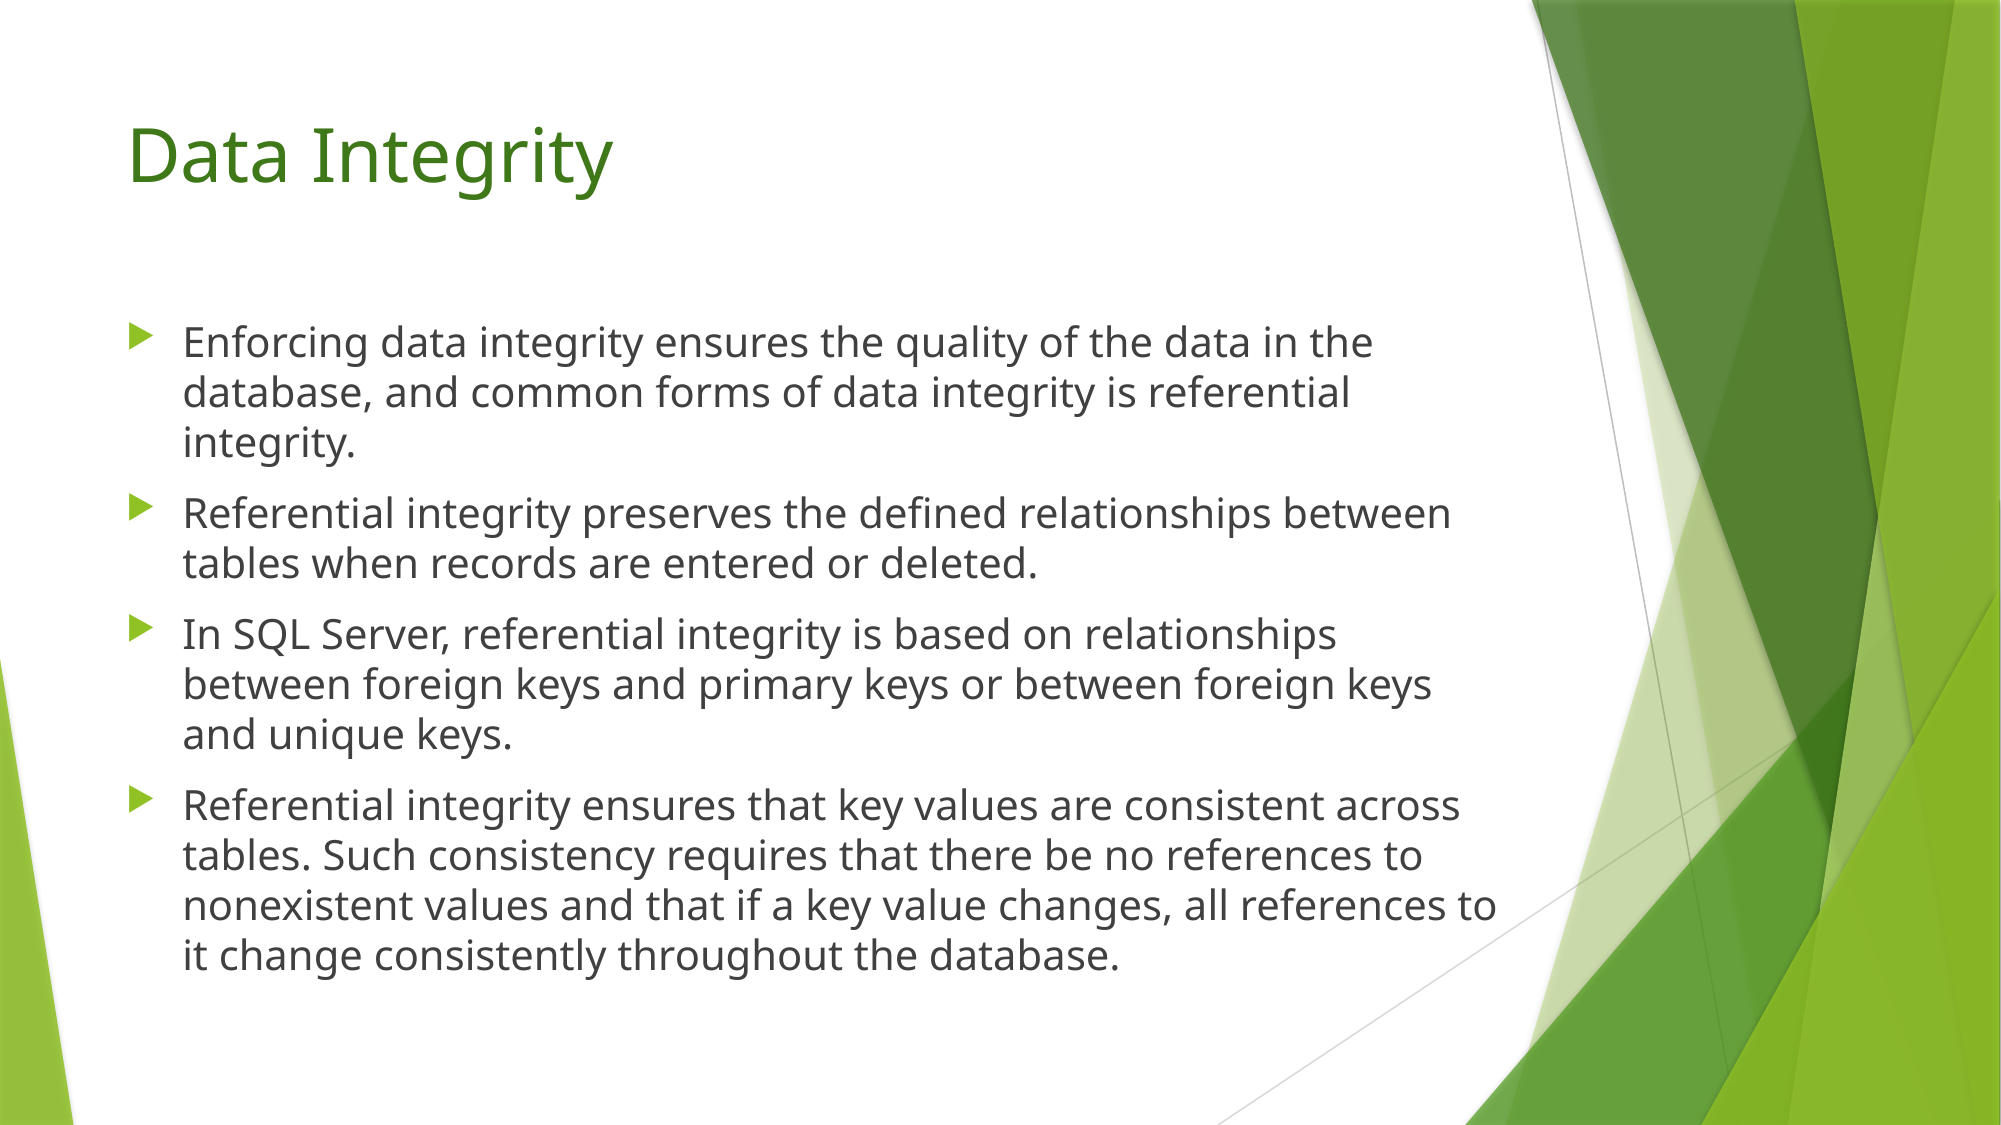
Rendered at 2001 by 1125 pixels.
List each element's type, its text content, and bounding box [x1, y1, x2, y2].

title Data Integrity [111, 99, 1522, 308]
list Enforcing data integrity ensures the quality of the data in the database, and common forms of data integrity is referential integrity. Referential integrity preserves the defined relationships between tables when records are entered or deleted. In SQL Server, referential integrity is based on relationships between foreign keys and primary keys or between foreign keys and unique keys. Referential integrity ensures that key values are consistent across tables. Such consistency requires that there be no references to nonexistent values and that if a key value changes, all references to it change consistently throughout the database. [111, 308, 1522, 1036]
